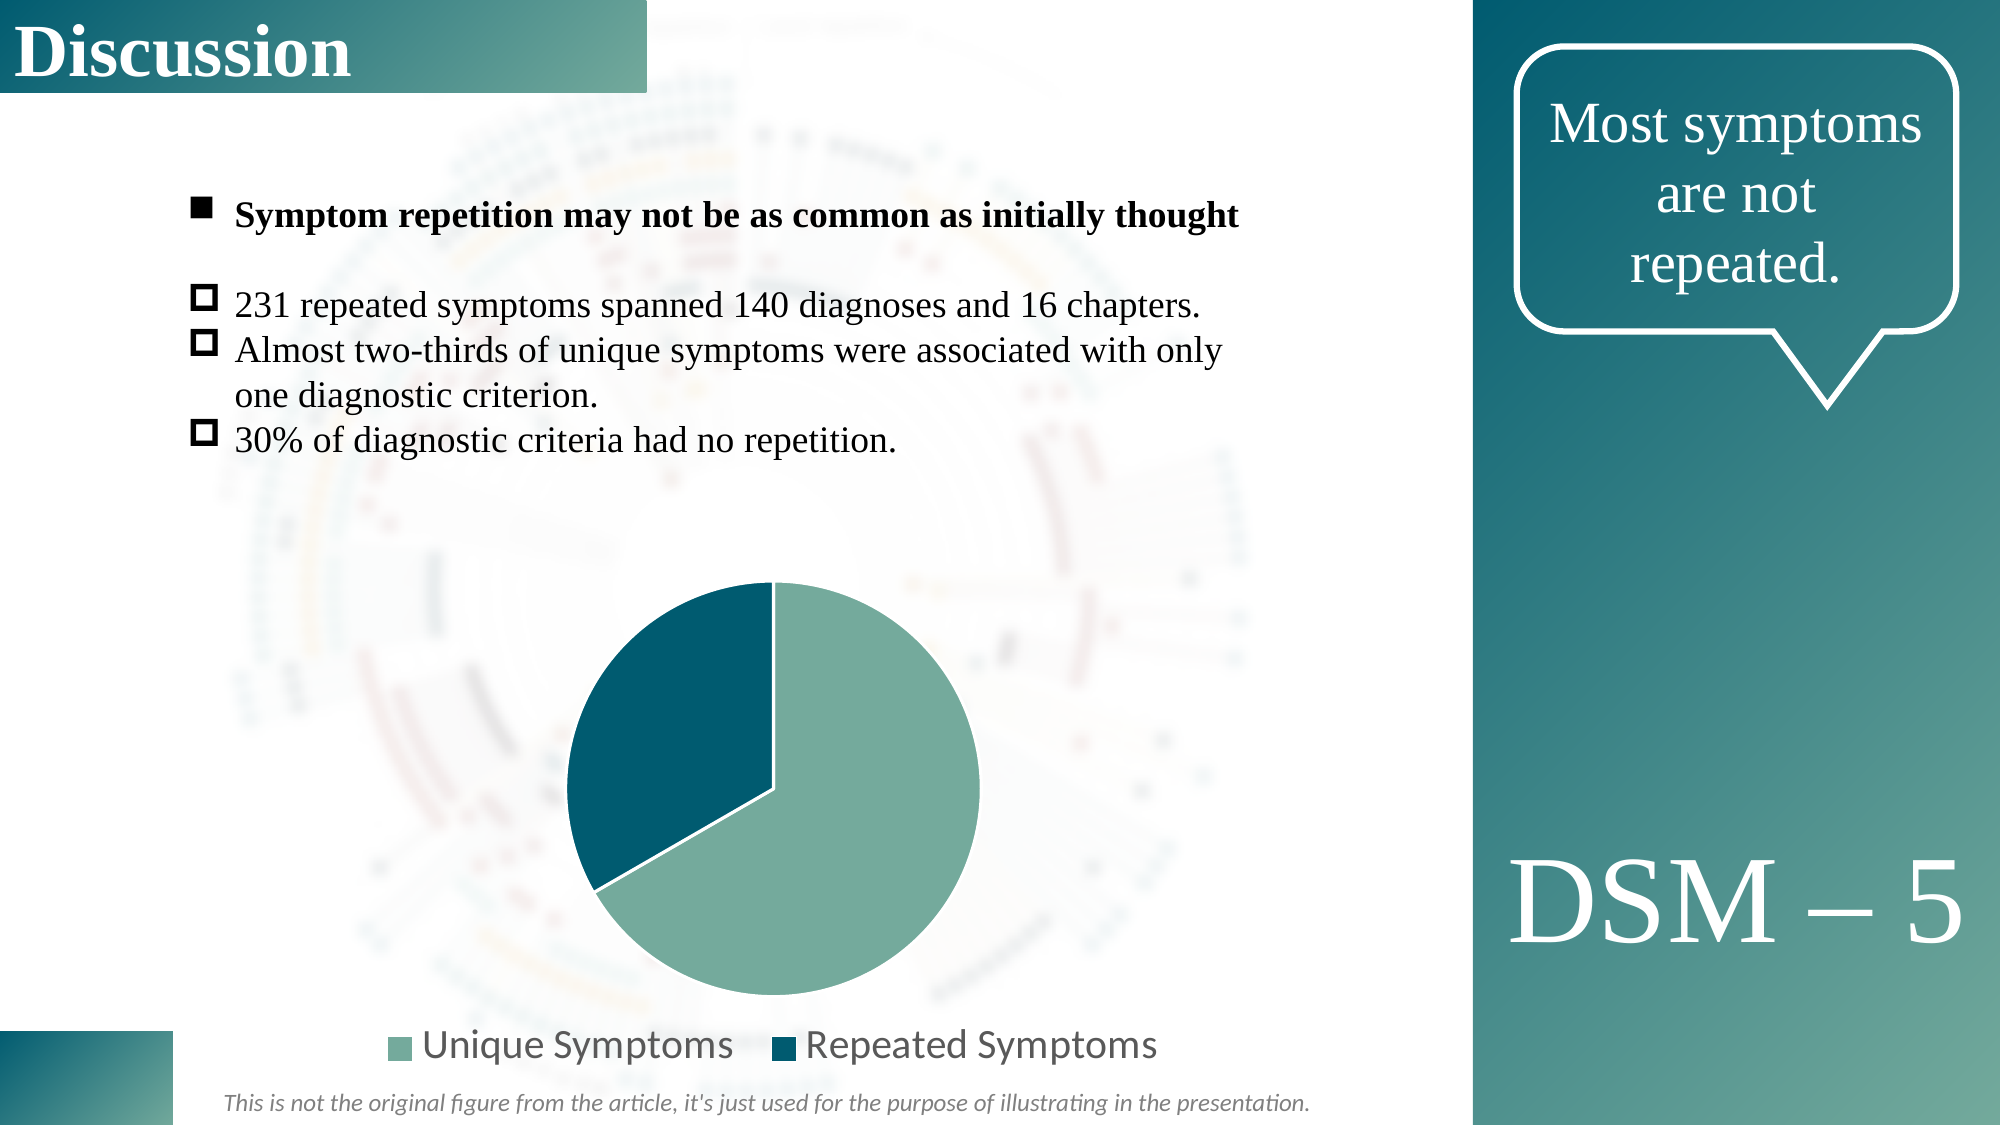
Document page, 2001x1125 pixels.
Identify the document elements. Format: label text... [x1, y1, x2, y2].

text_box Symptom repetition may not be as common as initially thought 231 repeated symptoms spanned 140 diagnoses and 16 chapters. Almost two-thirds of unique symptoms were associated with only one diagnostic criterion. 30% of diagnostic criteria had no repetition. [172, 183, 1301, 468]
picture [0, 0, 1472, 1125]
text_box DSM – 5 [1472, 0, 2000, 1125]
chart [272, 486, 1275, 1079]
text_box This is not the original figure from the article, it's just used for the purpose of illustrating in the presentation. [208, 1079, 1339, 1125]
text_box Discussion [0, 0, 647, 94]
text_box Most symptoms are not repeated. [1515, 45, 1958, 408]
text_box [0, 1031, 174, 1125]
